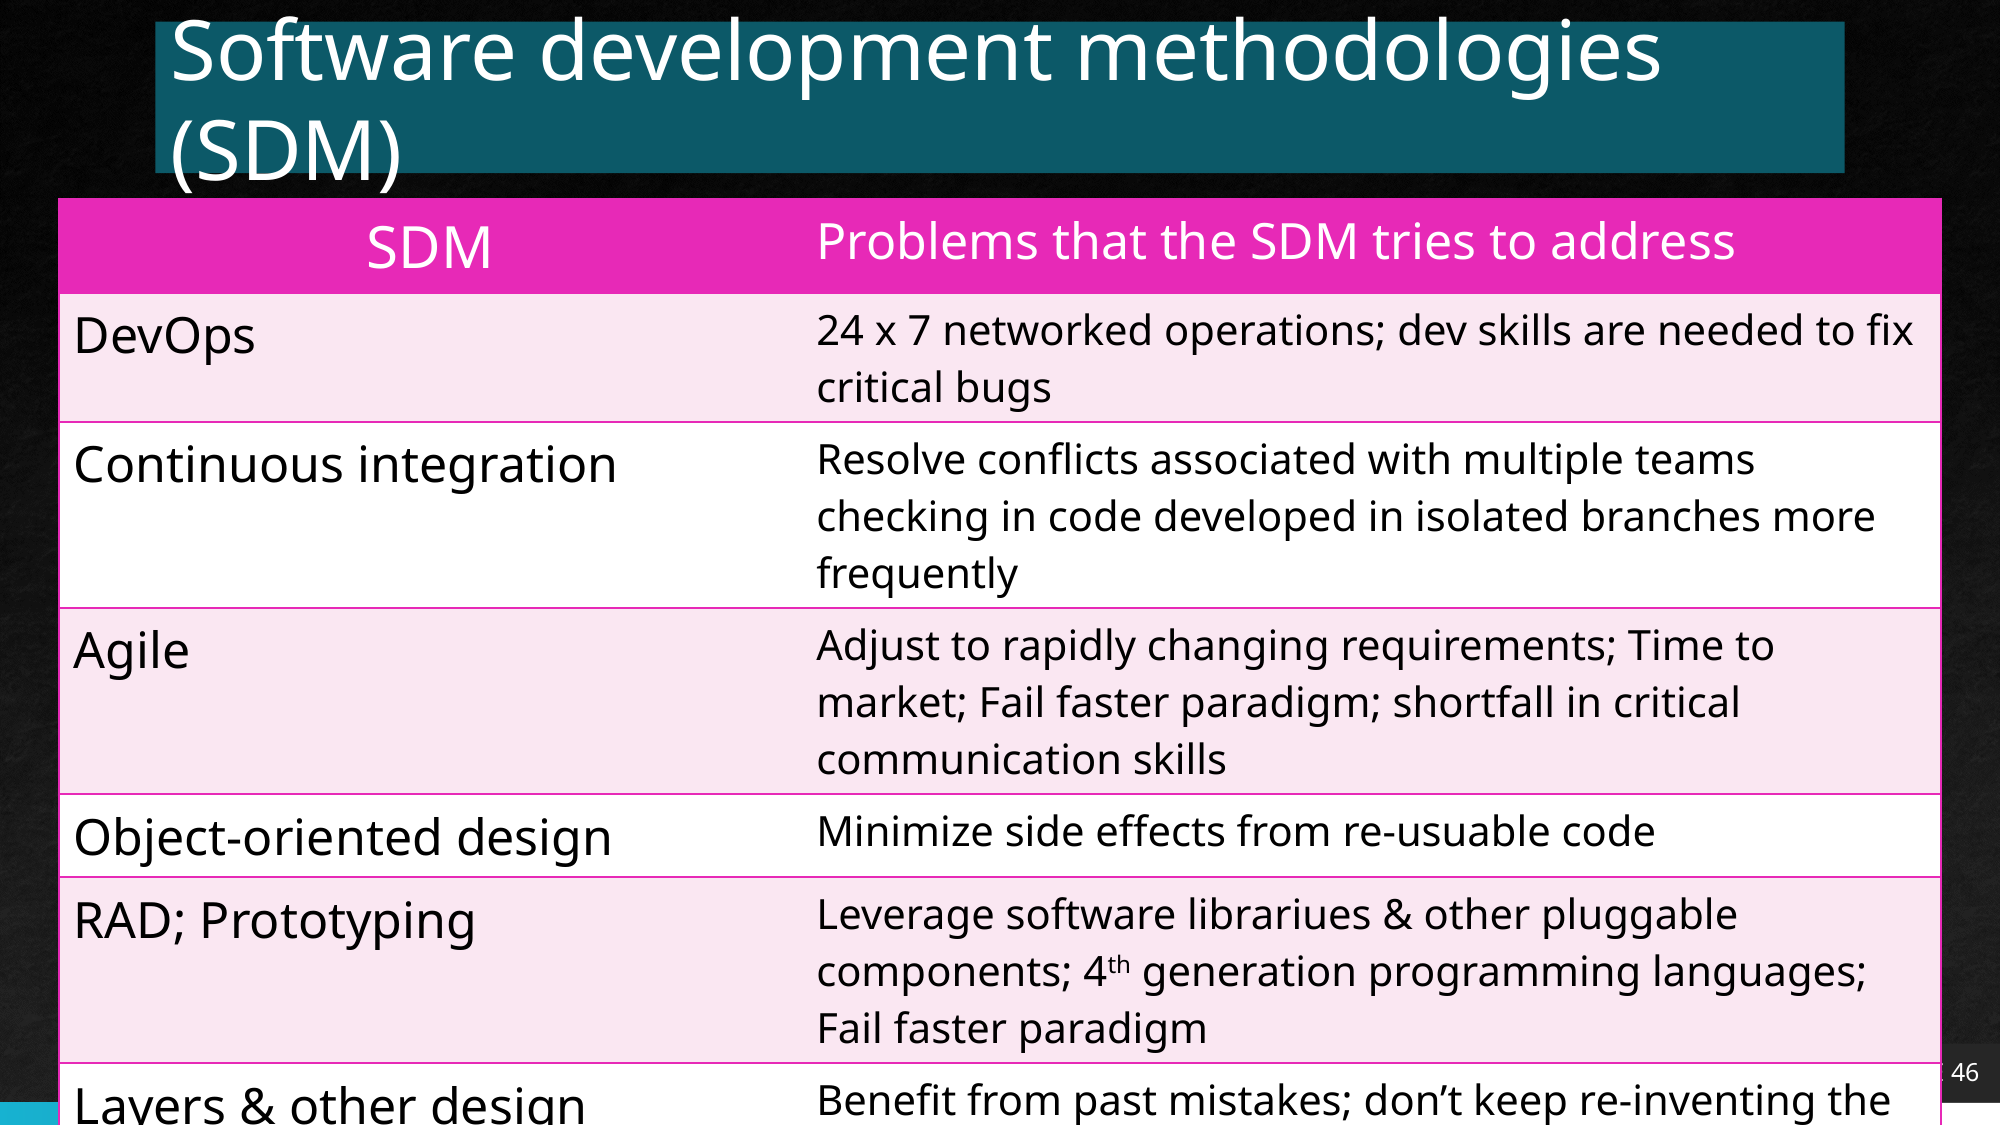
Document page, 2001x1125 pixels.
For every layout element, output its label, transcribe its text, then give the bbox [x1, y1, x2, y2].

title Software development methodologies (SDM) [155, 21, 1845, 174]
table_cell 24 x 7 networked operations; dev skills are needed to fix critical bugs [801, 294, 1940, 421]
table_header SDM [60, 199, 801, 292]
table_cell Layers & other design Patterns [60, 1064, 801, 1125]
table_cell Continuous integration [60, 423, 801, 607]
table_cell Benefit from past mistakes; don’t keep re-inventing the wheel [801, 1064, 1940, 1125]
table_cell Agile [60, 609, 801, 793]
slide_number PAGE 46 [1942, 1043, 2000, 1103]
table_cell Leverage software librariues & other pluggable components; 4th generation programming languages; Fail faster paradigm [801, 878, 1940, 1062]
table_cell Resolve conflicts associated with multiple teams checking in code developed in isolated branches more frequently [801, 423, 1940, 607]
table_cell RAD; Prototyping [60, 878, 801, 1062]
picture [0, 0, 2000, 1103]
table_cell Object-oriented design [60, 795, 801, 876]
table_header Problems that the SDM tries to address [801, 199, 1940, 292]
table_cell Adjust to rapidly changing requirements; Time to market; Fail faster paradigm; shortfall in critical communication skills [801, 609, 1940, 793]
table_cell Minimize side effects from re-usuable code [801, 795, 1940, 876]
table_cell DevOps [60, 294, 801, 421]
